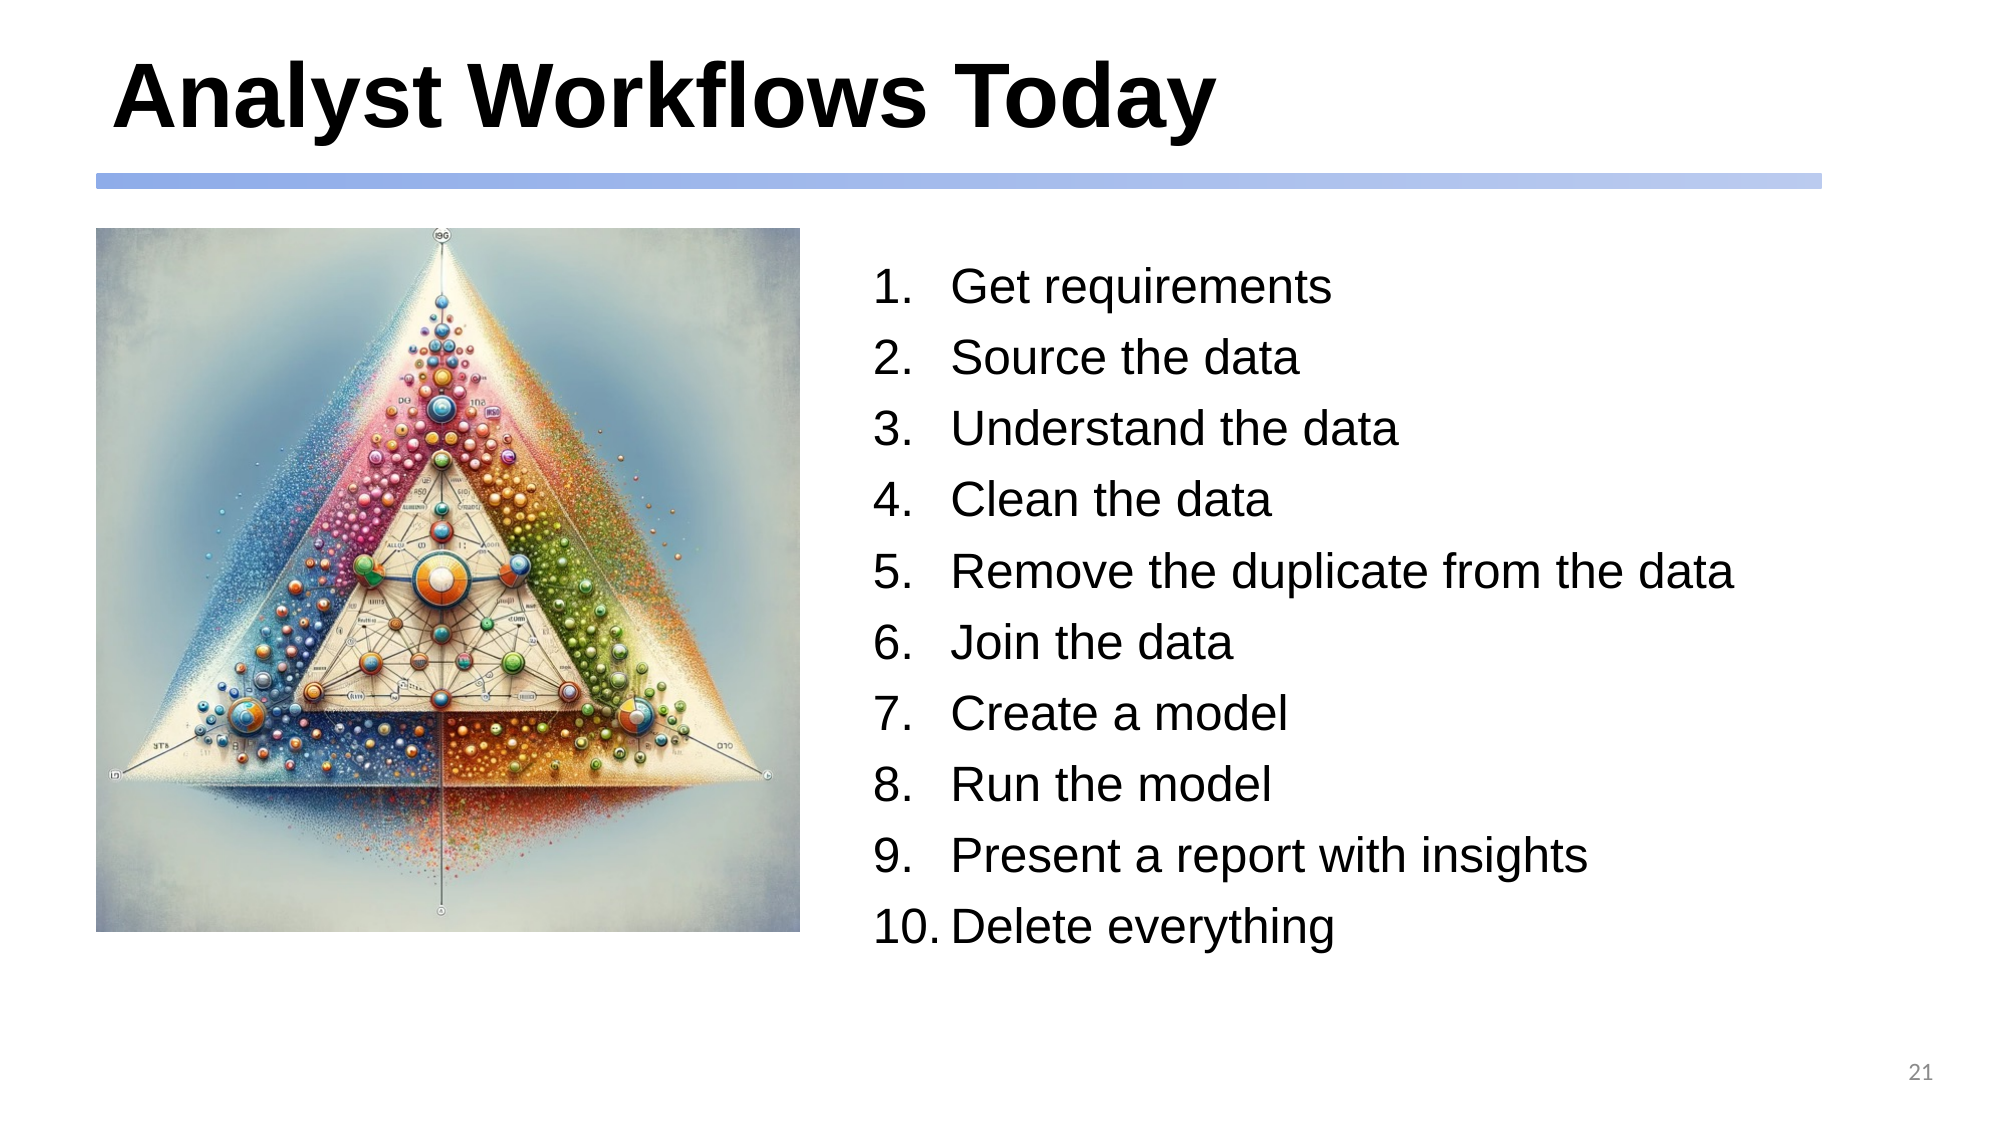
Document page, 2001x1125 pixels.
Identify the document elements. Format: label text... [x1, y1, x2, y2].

picture [96, 228, 800, 932]
title Analyst Workflows Today [96, 26, 1822, 169]
list Get requirements Source the data Understand the data Clean the data Remove the duplicate from the data Join the data Create a model Run the model Present a report with insights Delete everything [858, 253, 1873, 968]
slide_number 21 [1498, 1040, 1949, 1101]
